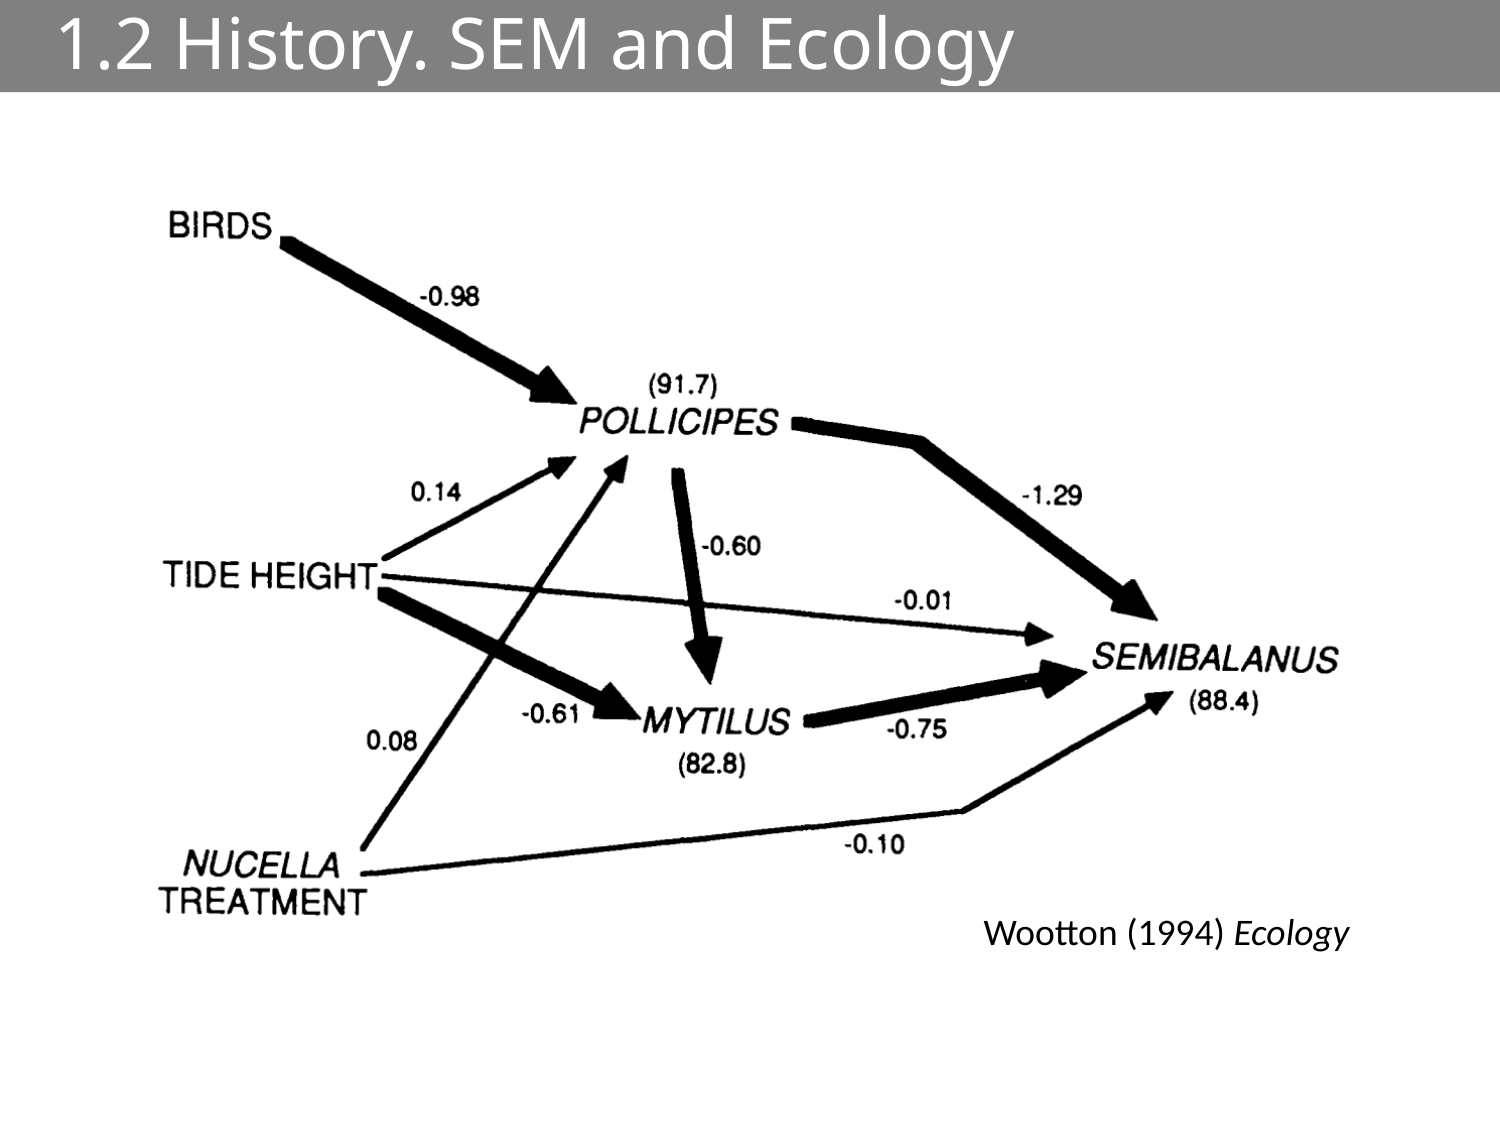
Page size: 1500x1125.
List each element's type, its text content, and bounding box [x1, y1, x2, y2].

text_box Wootton (1994) Ecology [968, 932, 1365, 961]
title 1.2 History. SEM and Ecology [0, 0, 1500, 93]
picture [132, 182, 1368, 932]
